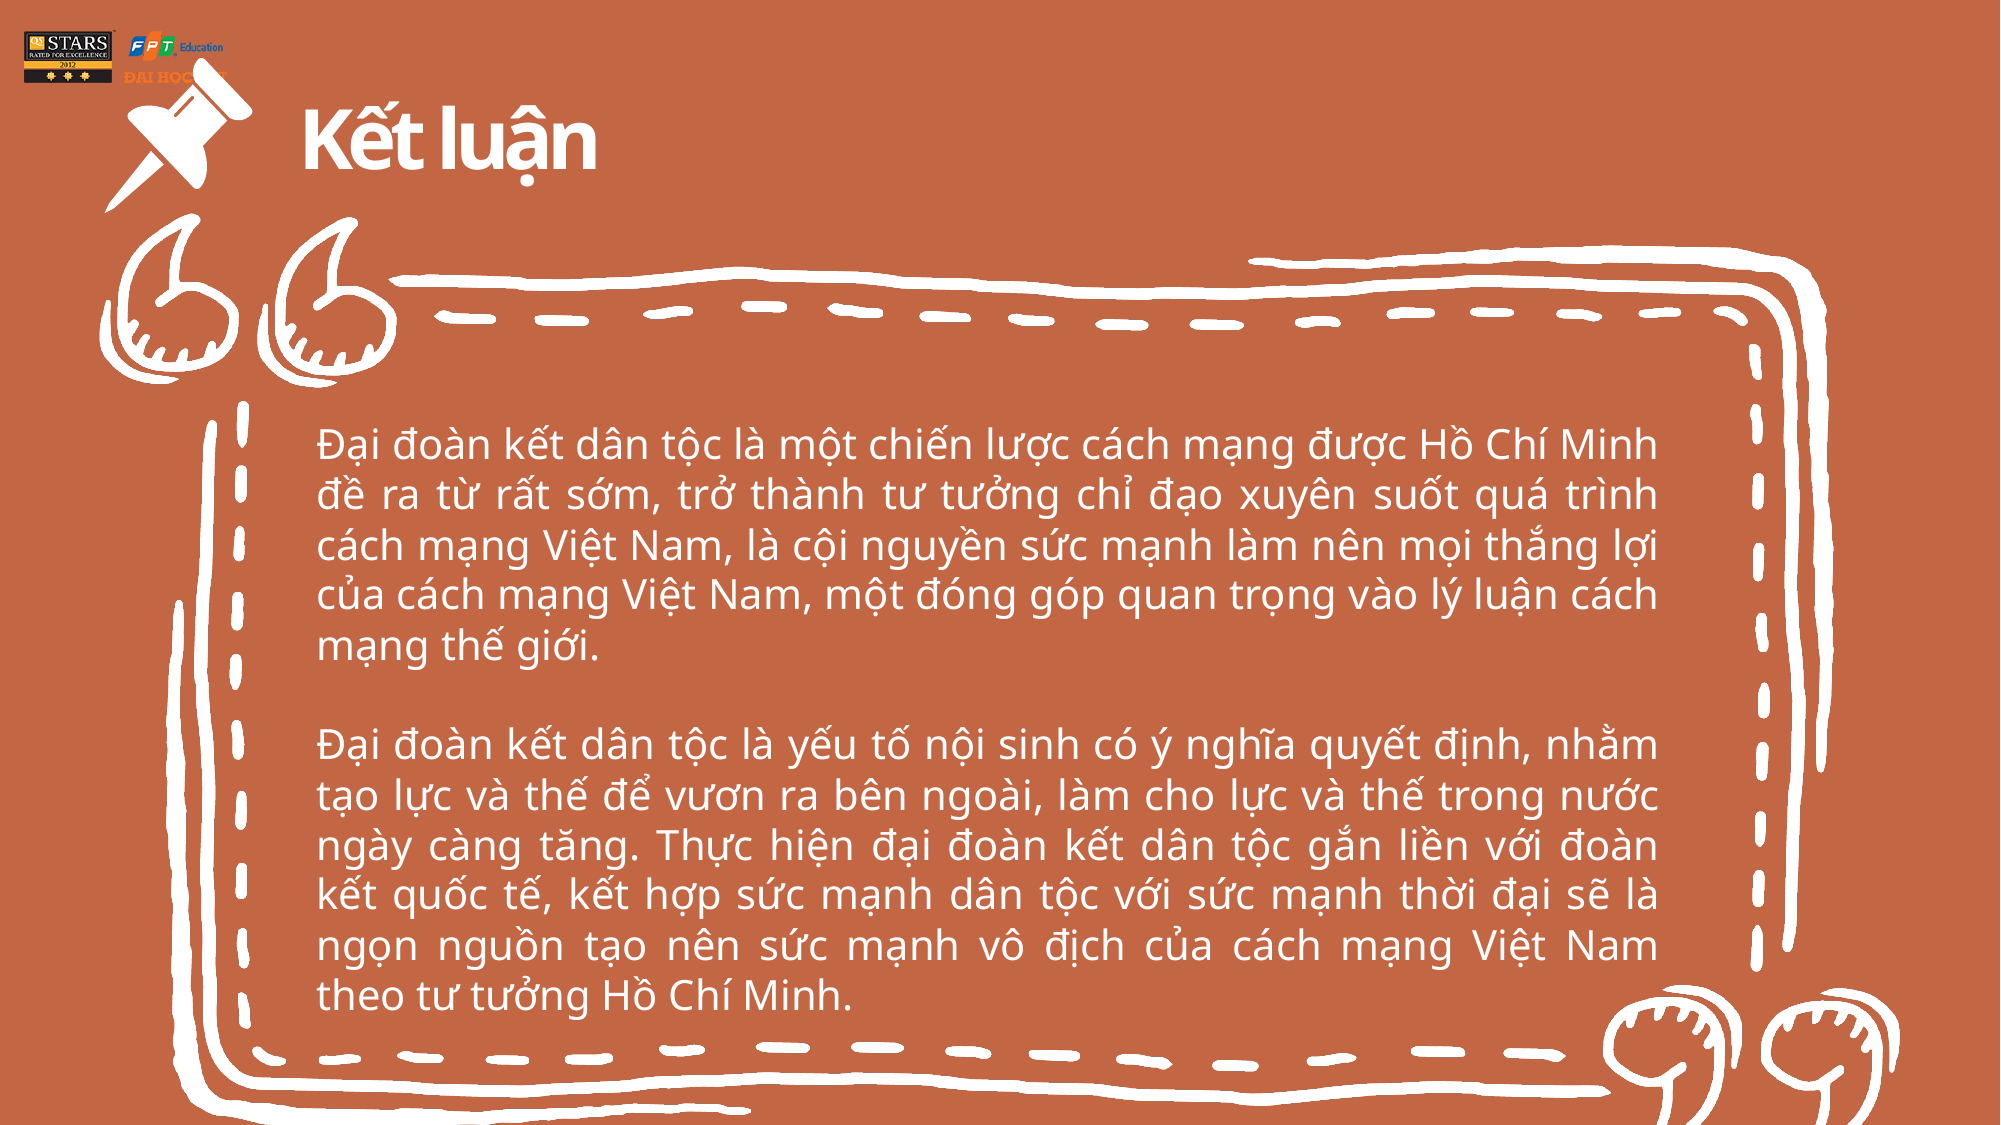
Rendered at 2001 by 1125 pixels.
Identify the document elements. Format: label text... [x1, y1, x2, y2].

text_box Kết luận [262, 78, 618, 194]
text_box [104, 58, 253, 213]
picture [24, 30, 227, 85]
picture [99, 213, 1900, 1125]
